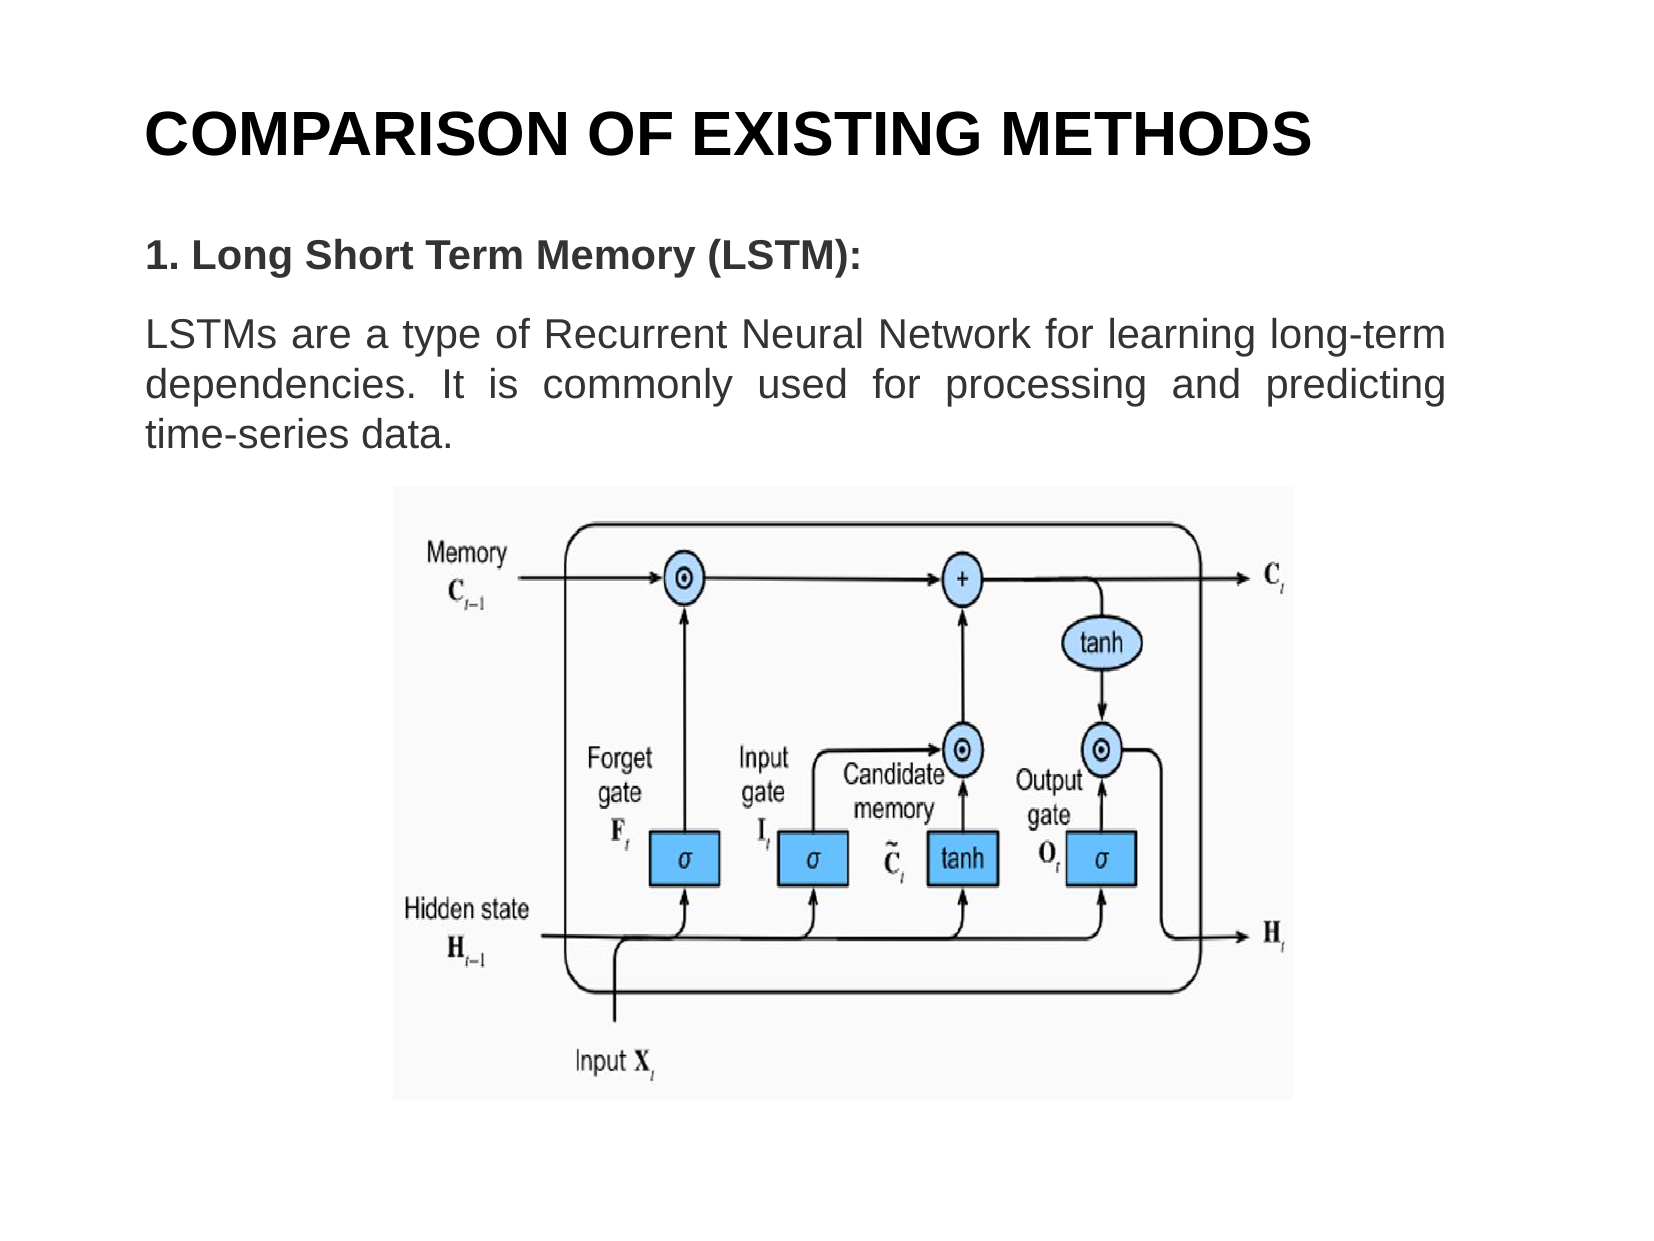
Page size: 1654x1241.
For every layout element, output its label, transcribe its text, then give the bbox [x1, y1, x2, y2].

picture [393, 484, 1294, 1101]
text_box COMPARISON OF EXISTING METHODS [130, 85, 1524, 169]
text_box 1. Long Short Term Memory (LSTM): LSTMs are a type of Recurrent Neural Network for learning long-term dependencies. It is commonly used for processing and predicting time-series data. [130, 220, 1463, 465]
